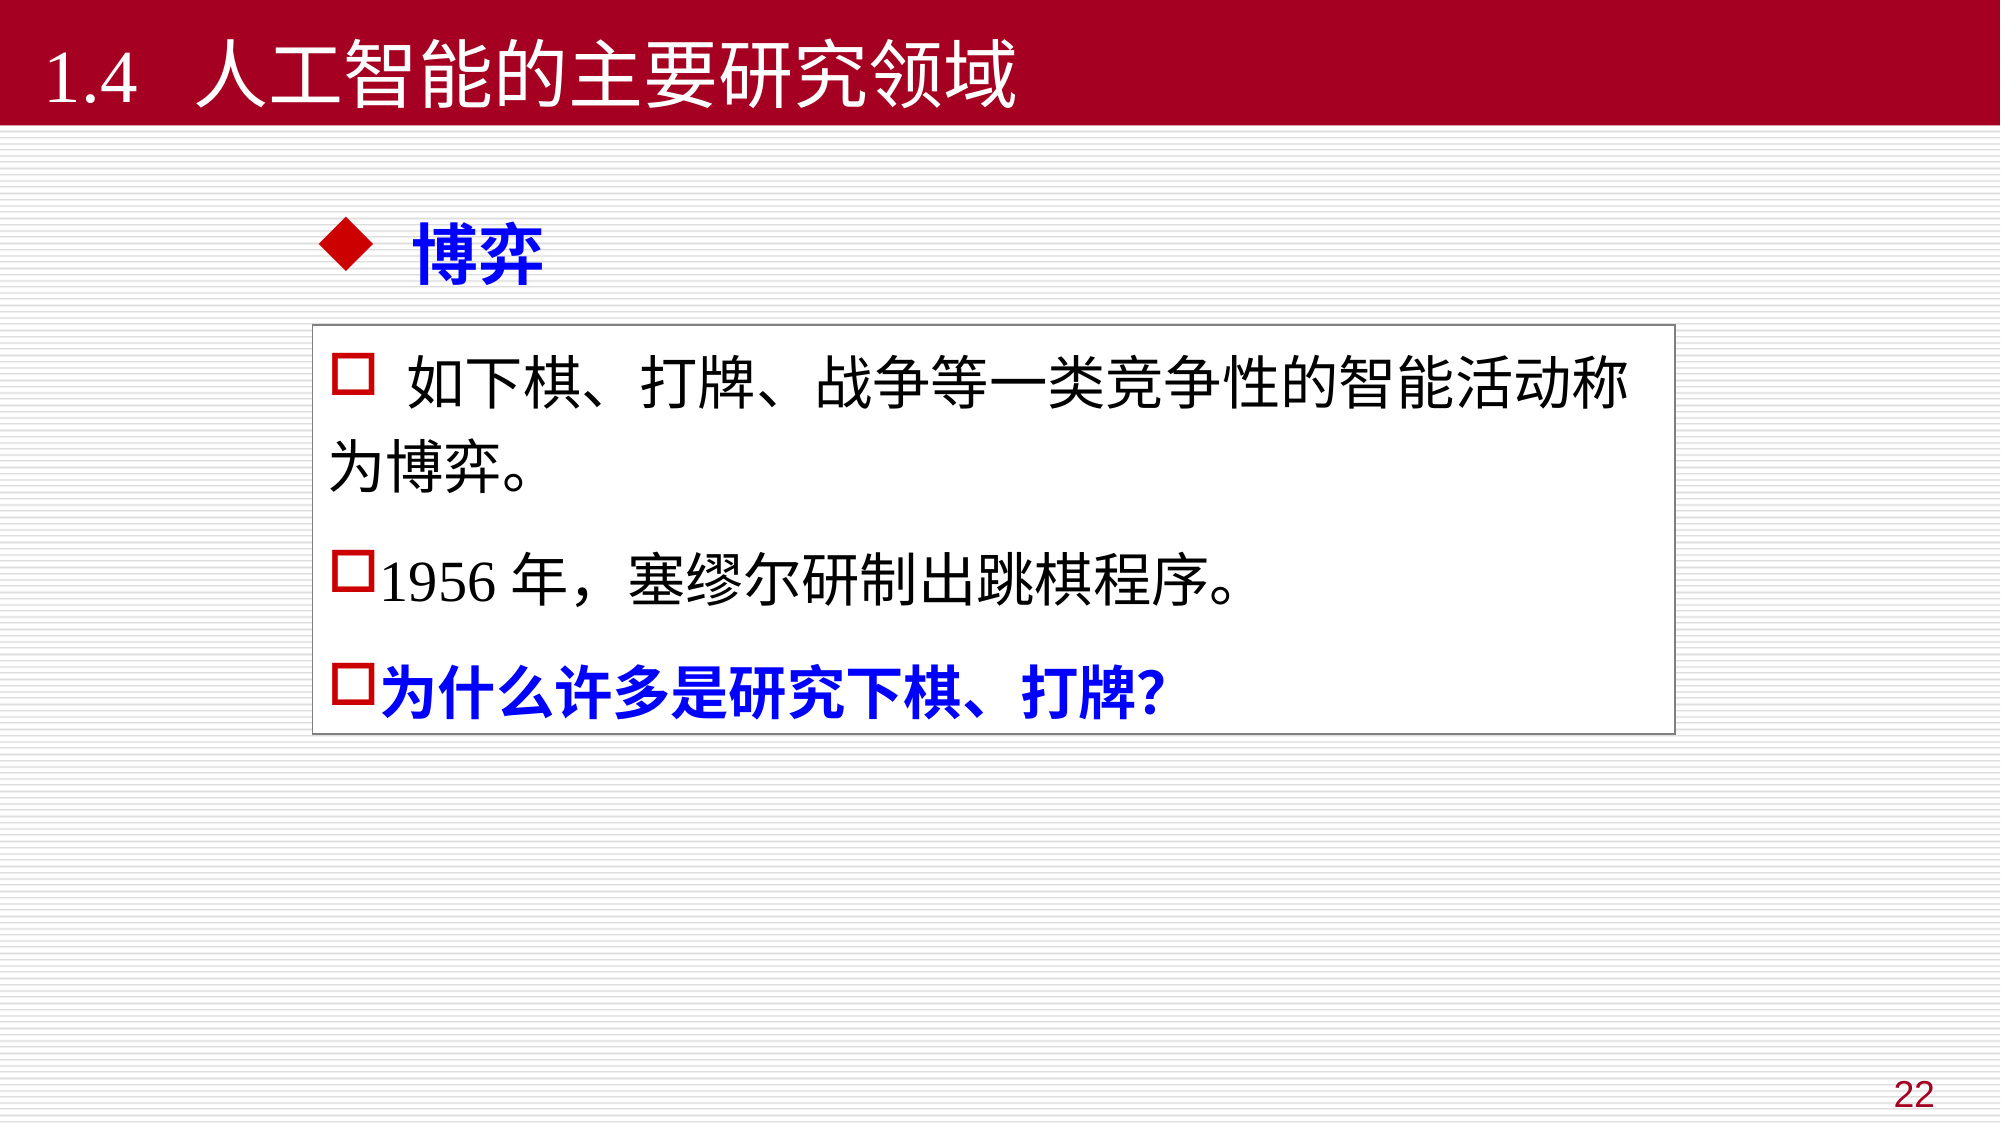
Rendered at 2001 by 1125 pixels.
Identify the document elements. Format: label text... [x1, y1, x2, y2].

slide_number 22 [1516, 1062, 1951, 1122]
text_box 博弈 [298, 189, 1717, 328]
title 1.4 人工智能的主要研究领域 [0, 0, 2000, 126]
picture [0, 0, 2001, 1125]
text_box 如下棋、打牌、战争等一类竞争性的智能活动称为博弈。 1956年，塞缪尔研制出跳棋程序。 为什么许多是研究下棋、打牌？ [312, 328, 1675, 734]
